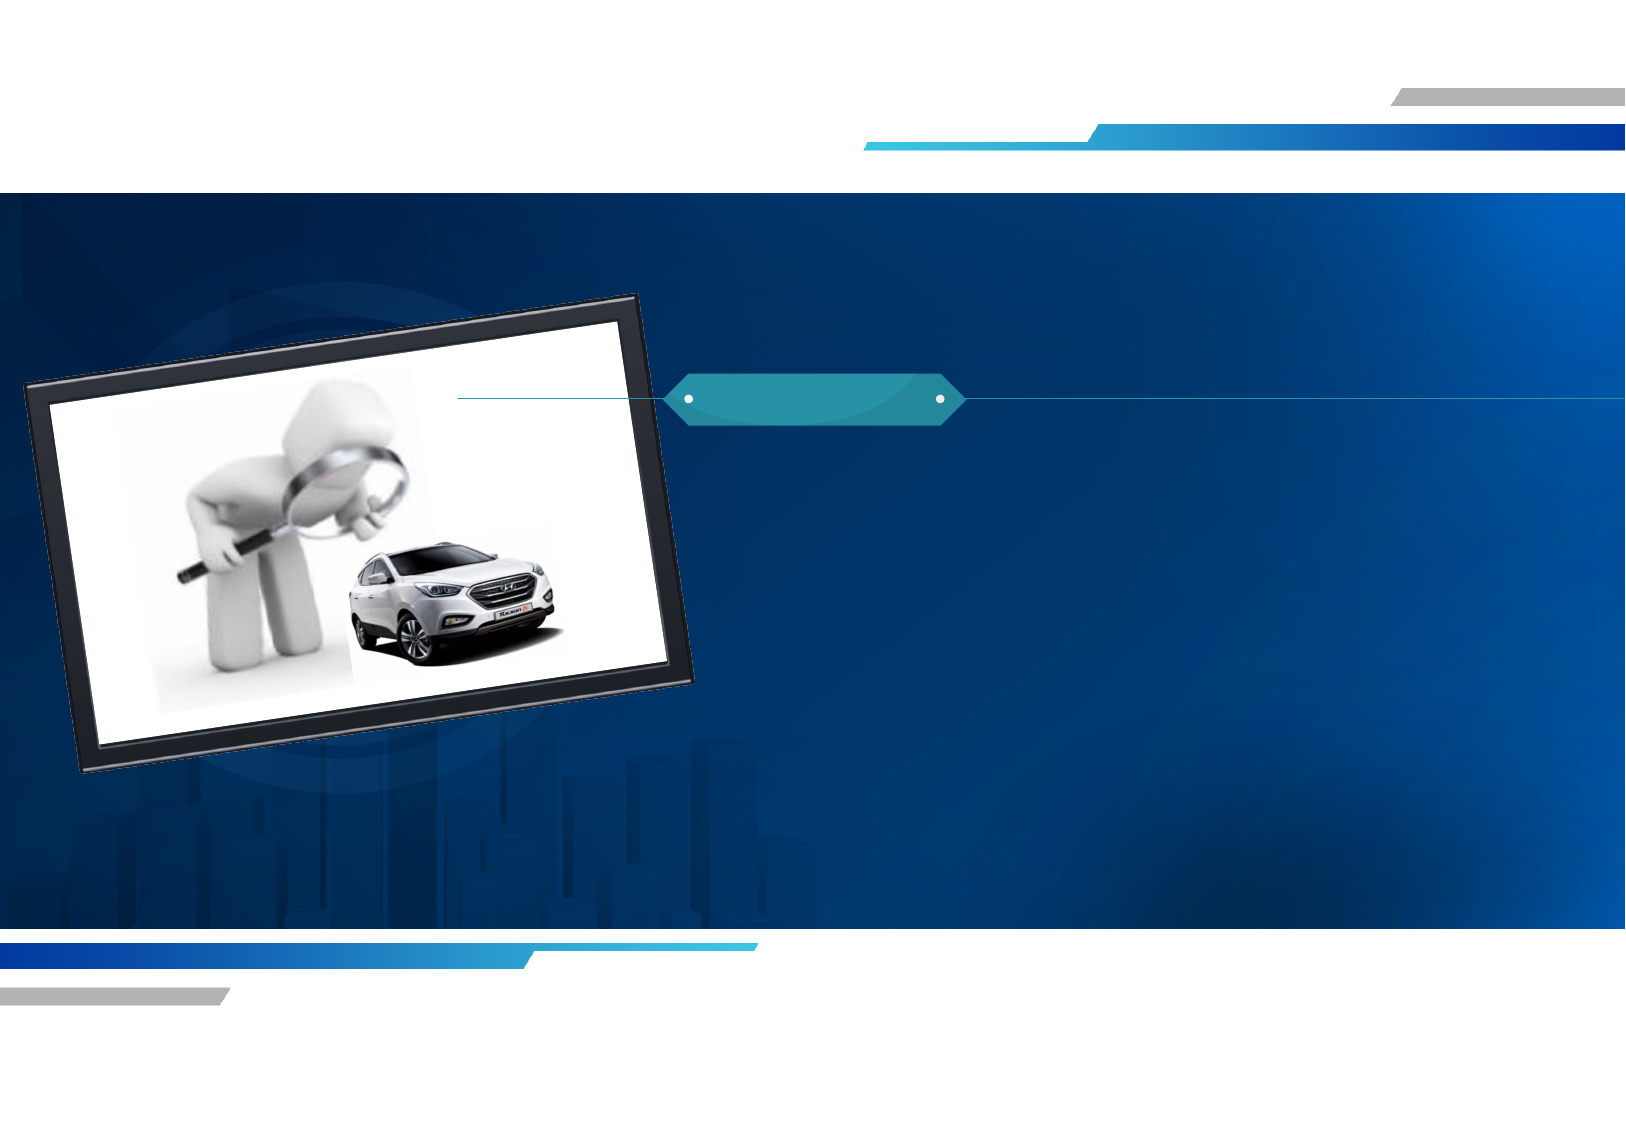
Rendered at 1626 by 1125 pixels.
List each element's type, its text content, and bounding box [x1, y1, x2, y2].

picture [0, 0, 1625, 1125]
text_box Cool Cuy [1178, 798, 1593, 904]
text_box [457, 362, 1625, 433]
text_box 렌트카관리시스템 [966, 441, 1604, 538]
picture [112, 365, 570, 714]
